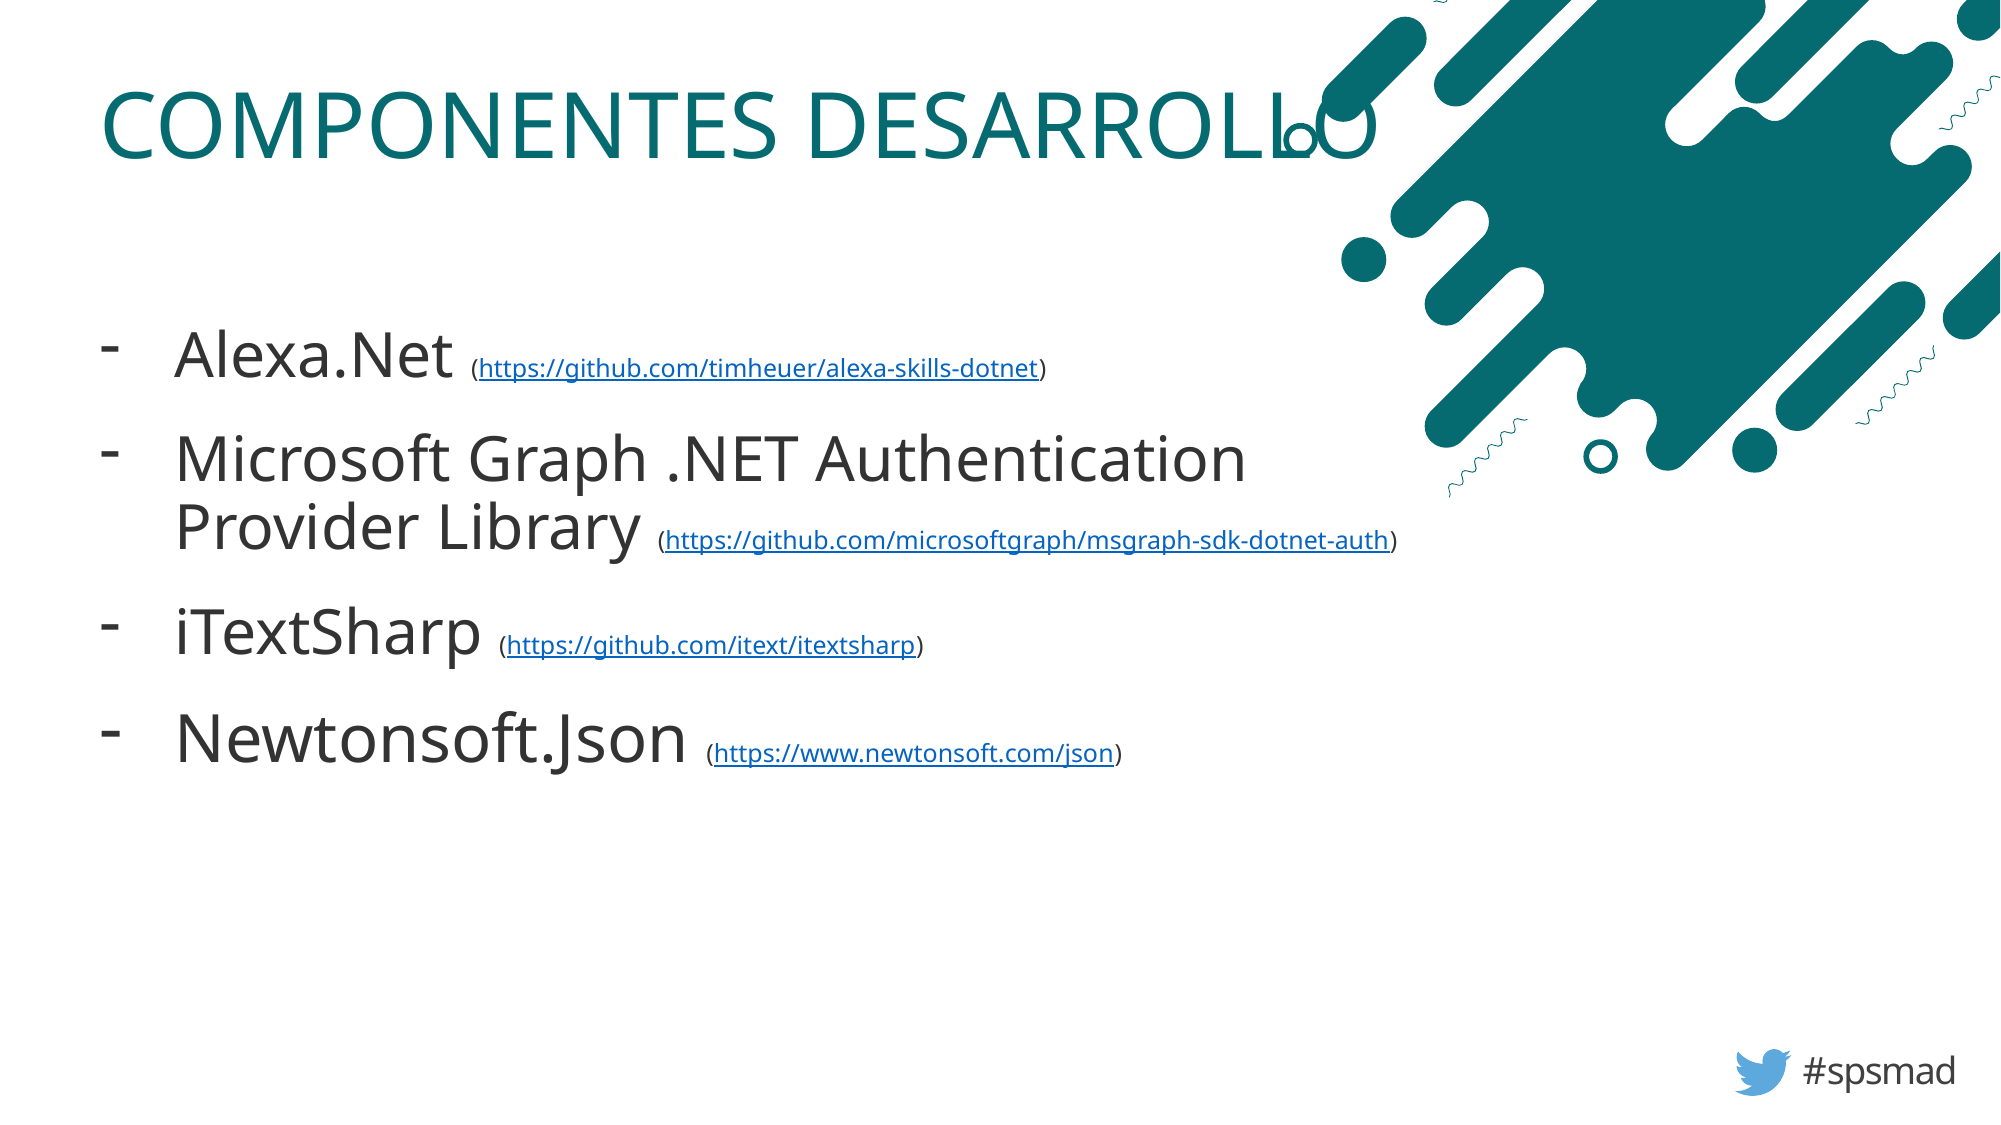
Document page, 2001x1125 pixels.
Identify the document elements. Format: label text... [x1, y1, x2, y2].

title COMPONENTES DESARROLLO [84, 67, 1914, 177]
list Alexa.Net (https://github.com/timheuer/alexa-skills-dotnet) Microsoft Graph .NET Authentication Provider Library (https://github.com/microsoftgraph/msgraph-sdk-dotnet-auth) iTextSharp (https://github.com/itext/itextsharp) Newtonsoft.Json (https://www.newtonsoft.com/json) [84, 203, 1465, 1004]
picture [1734, 1049, 1792, 1096]
